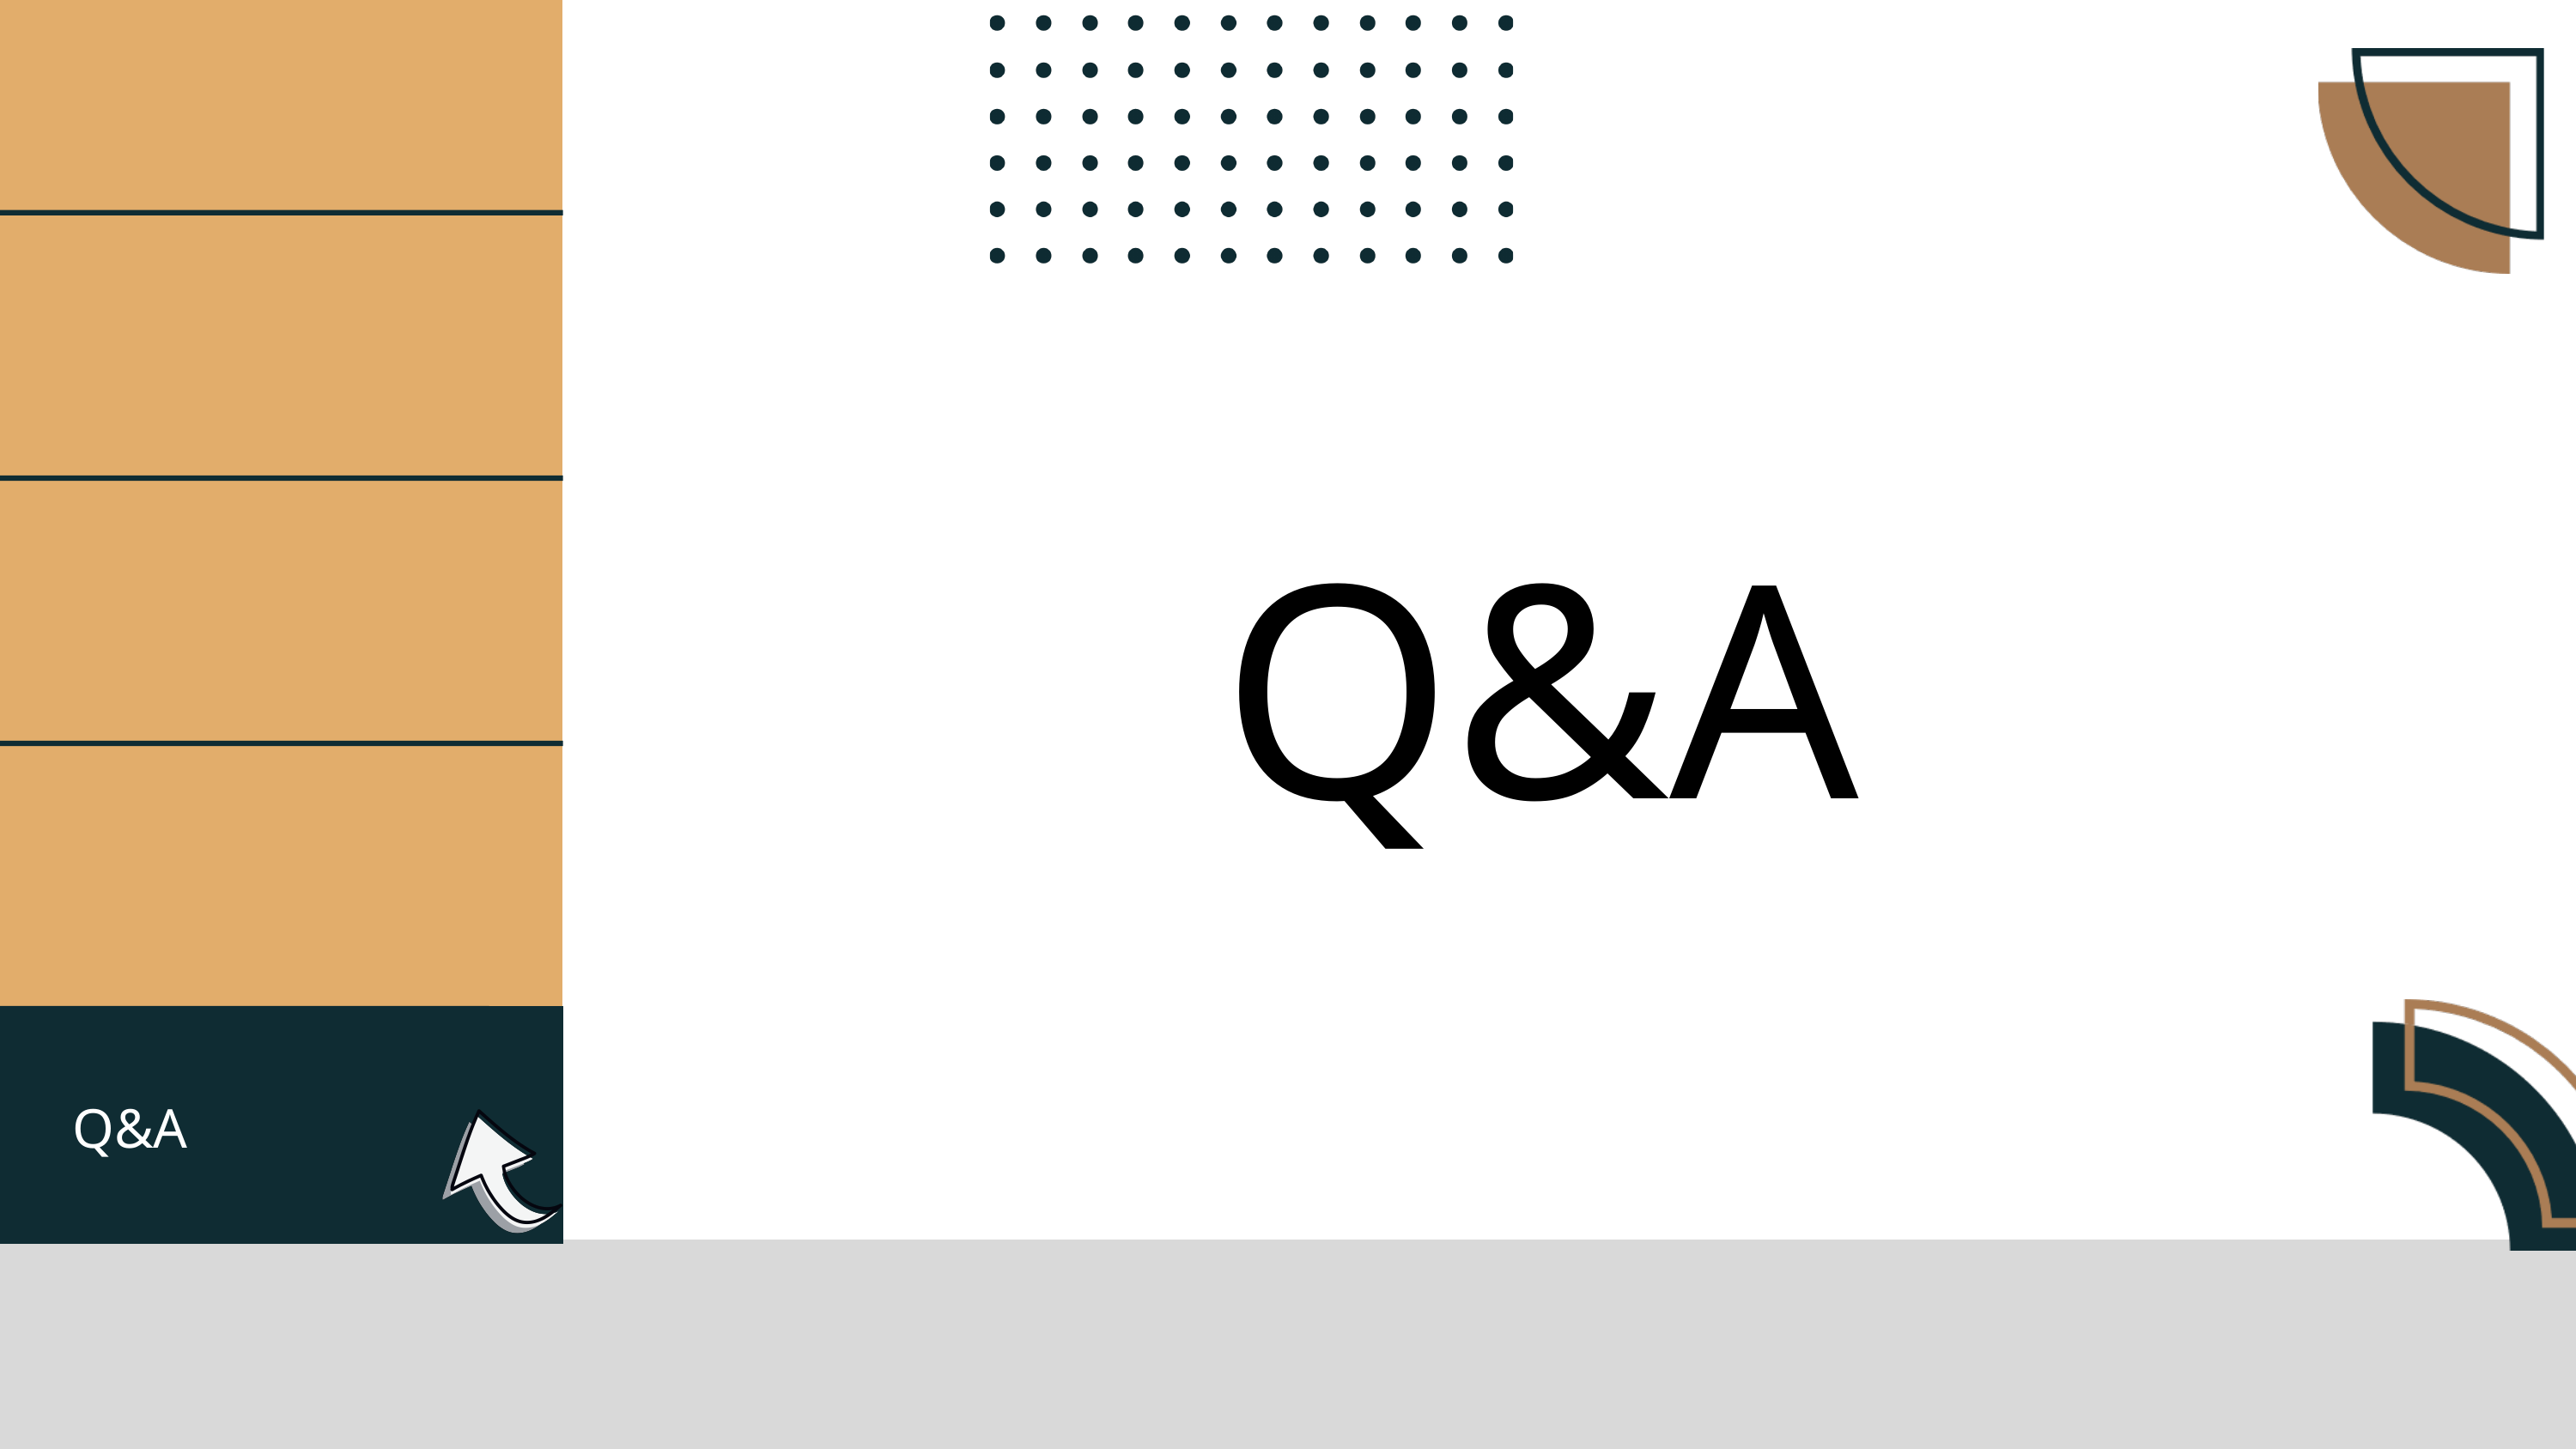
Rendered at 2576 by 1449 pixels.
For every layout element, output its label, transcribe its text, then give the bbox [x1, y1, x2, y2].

text_box [989, 0, 1514, 264]
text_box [0, 1239, 2576, 1449]
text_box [0, 1005, 563, 1245]
text_box Q&A [1181, 442, 1900, 858]
text_box [2318, 48, 2544, 274]
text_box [0, 0, 563, 1005]
text_box [2372, 999, 2576, 1236]
